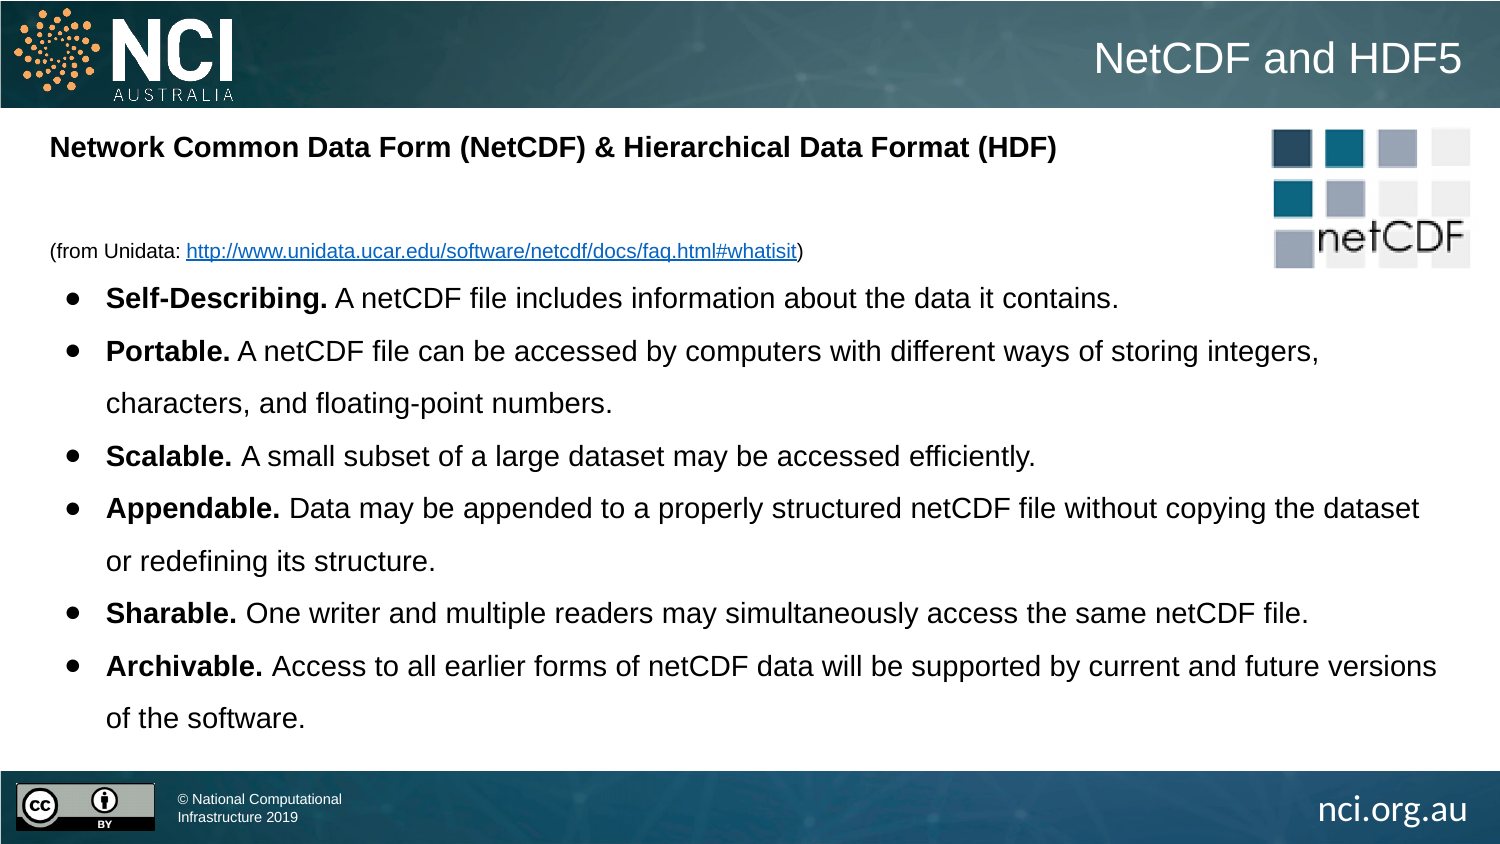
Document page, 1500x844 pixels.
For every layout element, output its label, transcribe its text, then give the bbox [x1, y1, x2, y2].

text_box Network Common Data Form (NetCDF) & Hierarchical Data Format (HDF) (from Unidata: http://www.unidata.ucar.edu/software/netcdf/docs/faq.html#whatisit) Self-Describing. A netCDF file includes information about the data it contains. Portable. A netCDF file can be accessed by computers with different ways of storing integers, characters, and floating-point numbers. Scalable. A small subset of a large dataset may be accessed efficiently. Appendable. Data may be appended to a properly structured netCDF file without copying the dataset or redefining its structure. Sharable. One writer and multiple readers may simultaneously access the same netCDF file. Archivable. Access to all earlier forms of netCDF data will be supported by current and future versions of the software. [38, 117, 1456, 736]
picture [2, 771, 1500, 844]
title NetCDF and HDF5 [320, 18, 1478, 94]
picture [1264, 122, 1478, 276]
picture [2, 2, 1500, 108]
